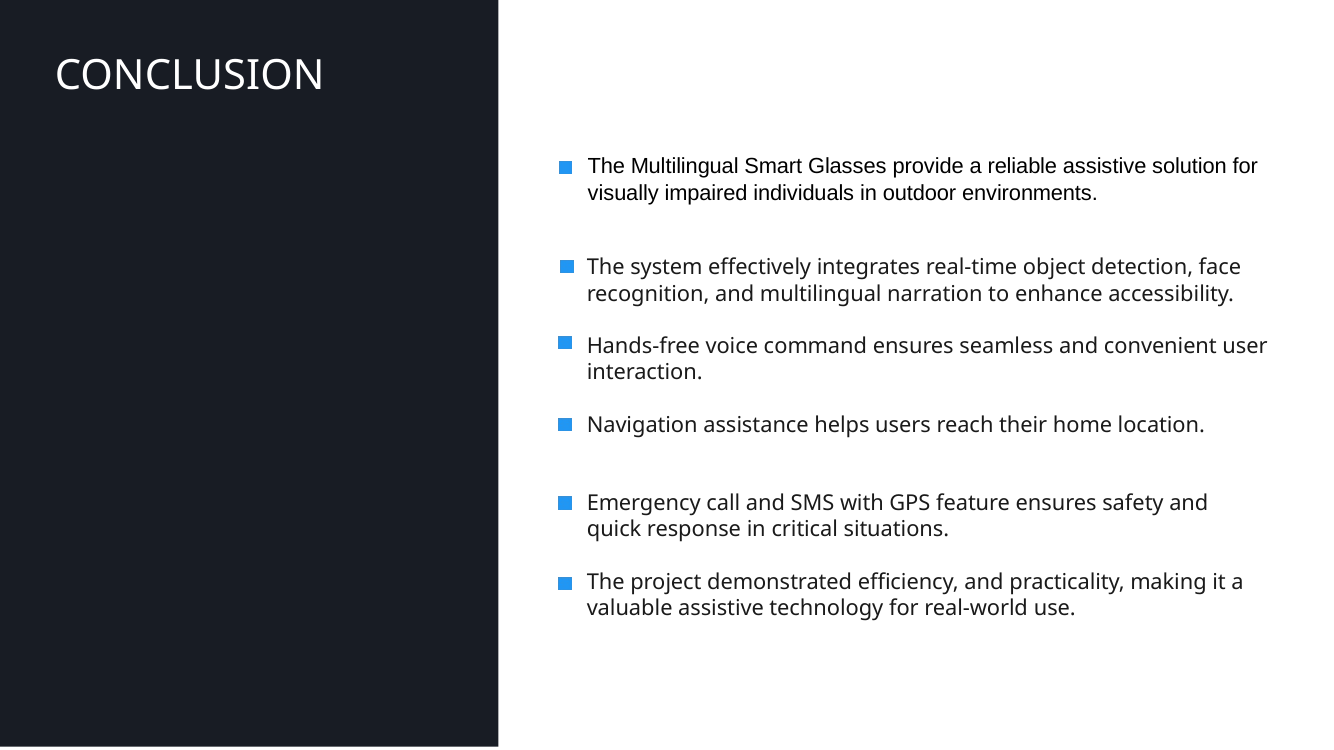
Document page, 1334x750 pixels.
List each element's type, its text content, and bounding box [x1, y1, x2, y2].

picture [558, 496, 572, 510]
picture [558, 576, 572, 590]
text_box [0, 0, 499, 747]
picture [558, 161, 572, 175]
picture [558, 335, 572, 349]
title CONCLUSION [52, 46, 404, 174]
list The system effectively integrates real-time object detection, face recognition, and multilingual narration to enhance accessibility. Hands-free voice command ensures seamless and convenient user interaction. Navigation assistance helps users reach their home location. Emergency call and SMS with GPS feature ensures safety and quick response in critical situations. The project demonstrated efficiency, and practicality, making it a valuable assistive technology for real-world use. [586, 231, 1270, 625]
text_box The Multilingual Smart Glasses provide a reliable assistive solution for visually impaired individuals in outdoor environments. [585, 150, 1260, 205]
picture [558, 418, 572, 432]
picture [560, 260, 574, 274]
